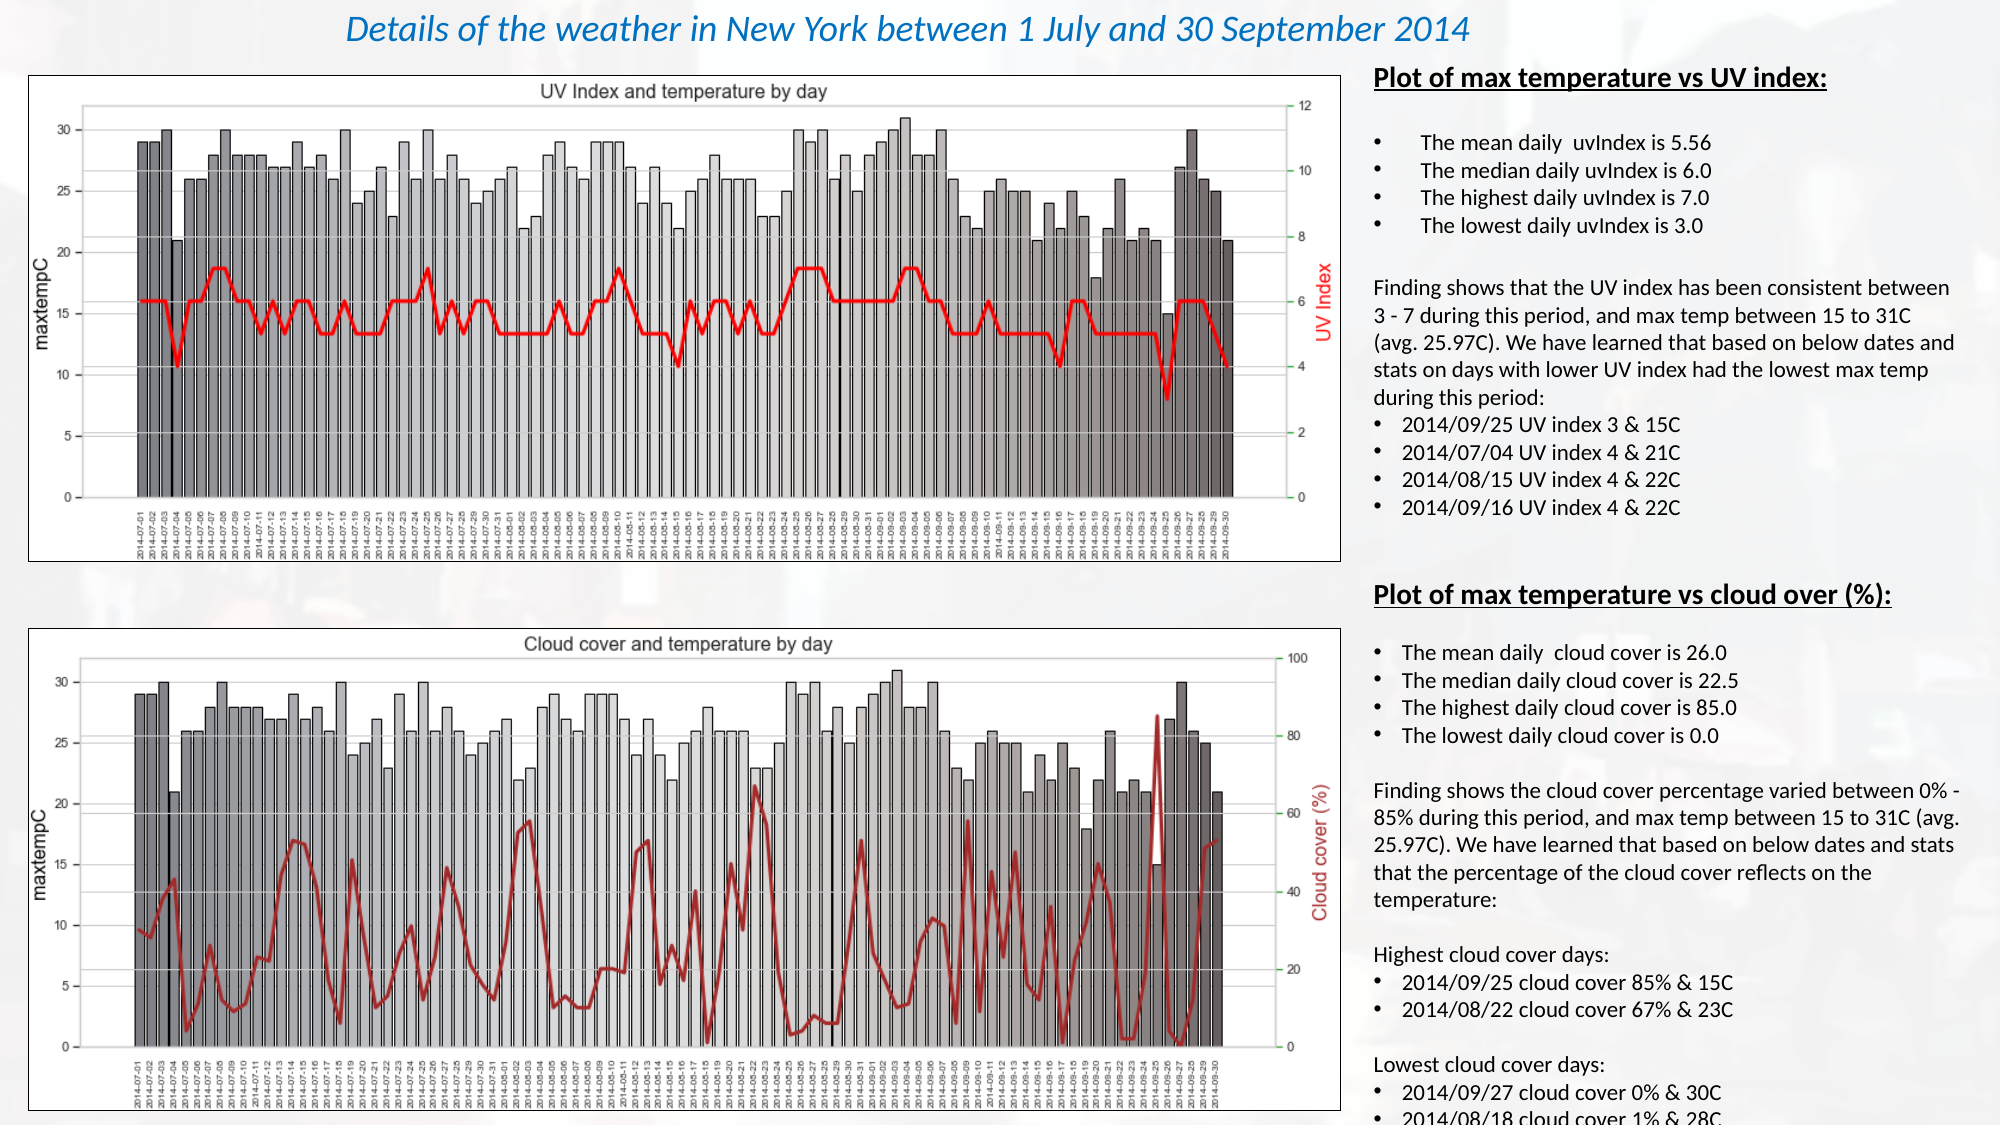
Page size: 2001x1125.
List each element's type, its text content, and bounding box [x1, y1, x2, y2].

text_box Plot of max temperature vs UV index: The mean daily uvIndex is 5.56 The median daily uvIndex is 6.0 The highest daily uvIndex is 7.0 The lowest daily uvIndex is 3.0 Finding shows that the UV index has been consistent between 3 - 7 during this period, and max temp between 15 to 31C (avg. 25.97C). We have learned that based on below dates and stats on days with lower UV index had the lowest max temp during this period: 2014/09/25 UV index 3 & 15C 2014/07/04 UV index 4 & 21C 2014/08/15 UV index 4 & 22C 2014/09/16 UV index 4 & 22C [1358, 50, 1972, 563]
picture [28, 75, 1341, 562]
text_box Plot of max temperature vs cloud over (%): The mean daily cloud cover is 26.0 The median daily cloud cover is 22.5 The highest daily cloud cover is 85.0 The lowest daily cloud cover is 0.0 Finding shows the cloud cover percentage varied between 0% - 85% during this period, and max temp between 15 to 31C (avg. 25.97C). We have learned that based on below dates and stats that the percentage of the cloud cover reflects on the temperature: Highest cloud cover days: 2014/09/25 cloud cover 85% & 15C 2014/08/22 cloud cover 67% & 23C Lowest cloud cover days: 2014/09/27 cloud cover 0% & 30C 2014/08/18 cloud cover 1% & 28C [1359, 568, 1985, 1125]
text_box Details of the weather in New York between 1 July and 30 September 2014 [287, 0, 1529, 57]
picture [28, 628, 1341, 1111]
